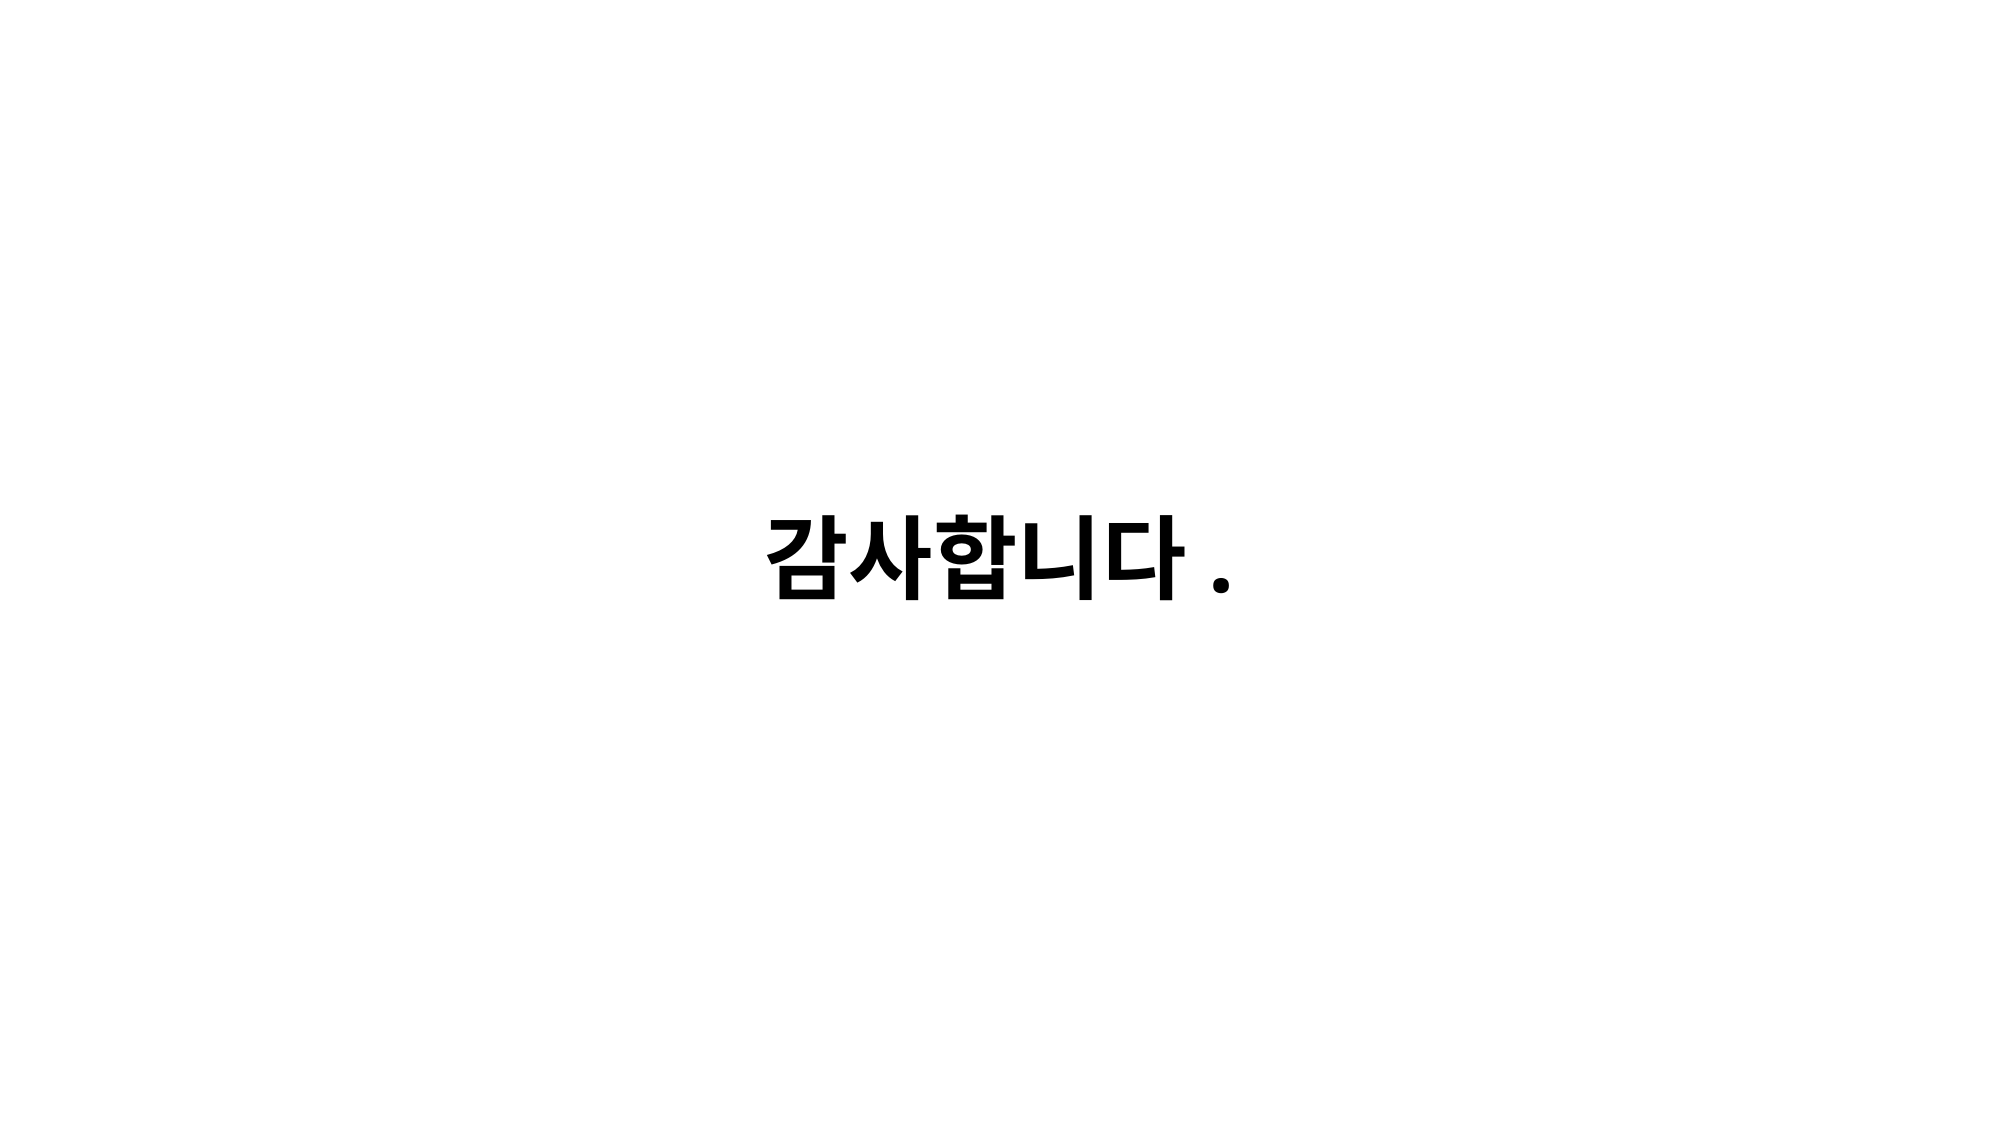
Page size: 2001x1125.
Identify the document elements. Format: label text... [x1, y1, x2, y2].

title 감사합니다. [137, 453, 1863, 672]
